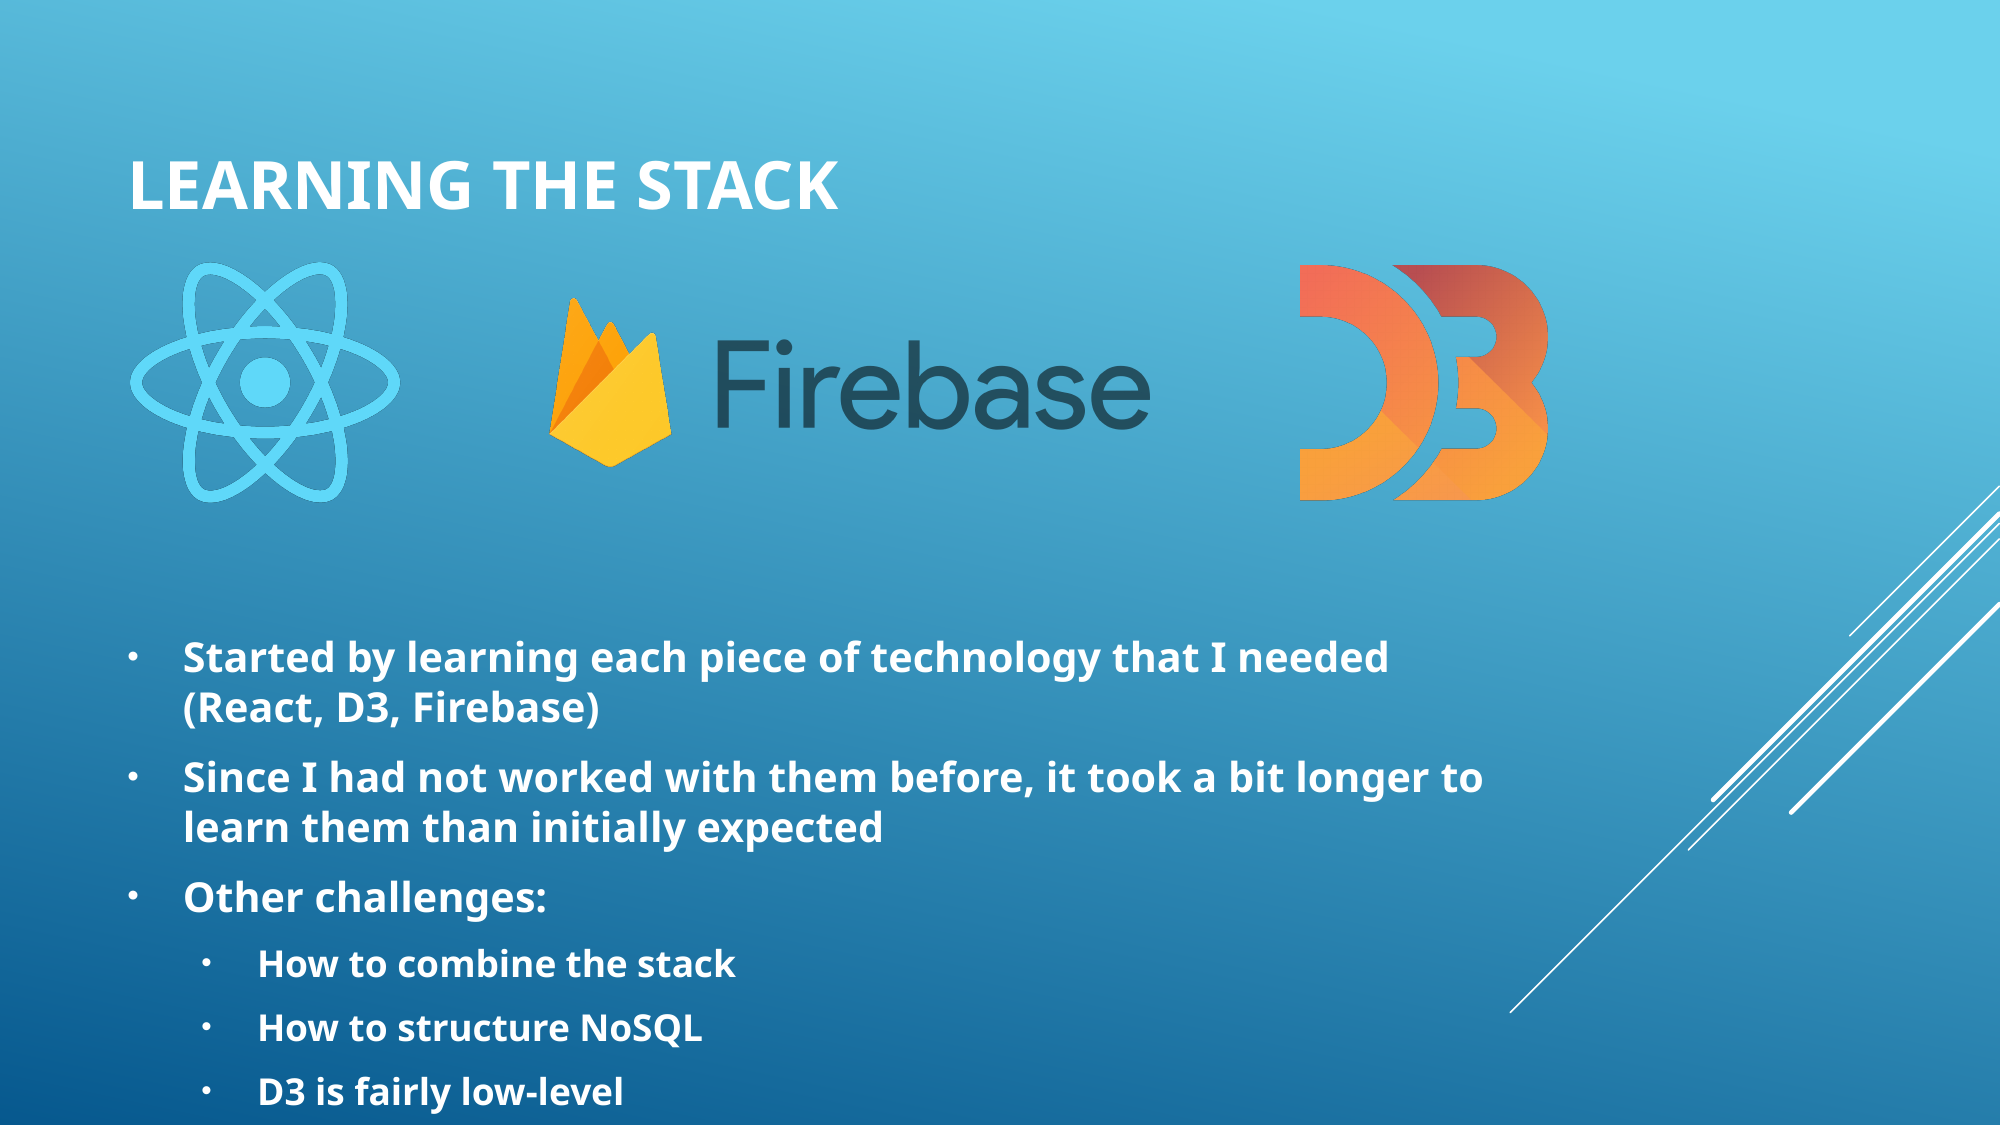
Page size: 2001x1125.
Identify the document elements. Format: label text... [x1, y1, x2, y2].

picture [33, 219, 497, 547]
picture [1299, 265, 1549, 501]
list Started by learning each piece of technology that I needed (React, D3, Firebase) Since I had not worked with them before, it took a bit longer to learn them than initially expected Other challenges: How to combine the stack How to structure NoSQL D3 is fairly low-level [112, 624, 1513, 1125]
picture [548, 298, 1151, 468]
title Learning the stack [112, 112, 1763, 254]
